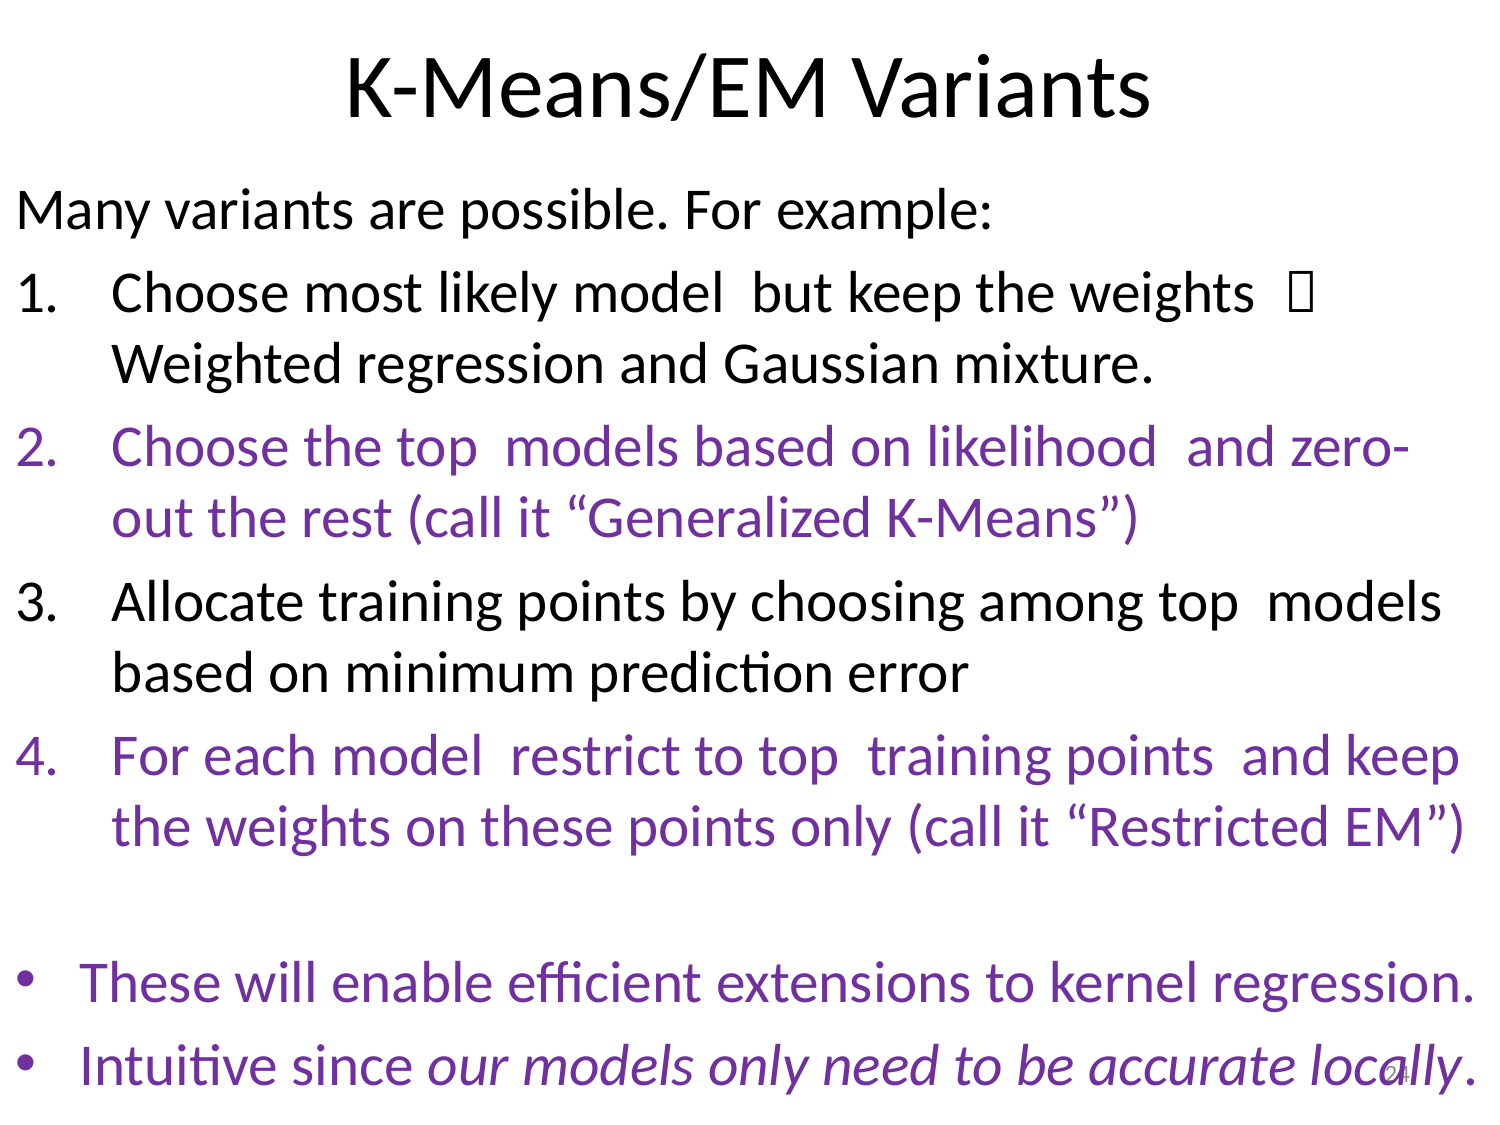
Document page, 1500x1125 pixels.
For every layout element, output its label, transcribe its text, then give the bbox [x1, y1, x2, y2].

title K-Means/EM Variants [75, 0, 1425, 163]
slide_number 24 [1074, 1042, 1425, 1103]
